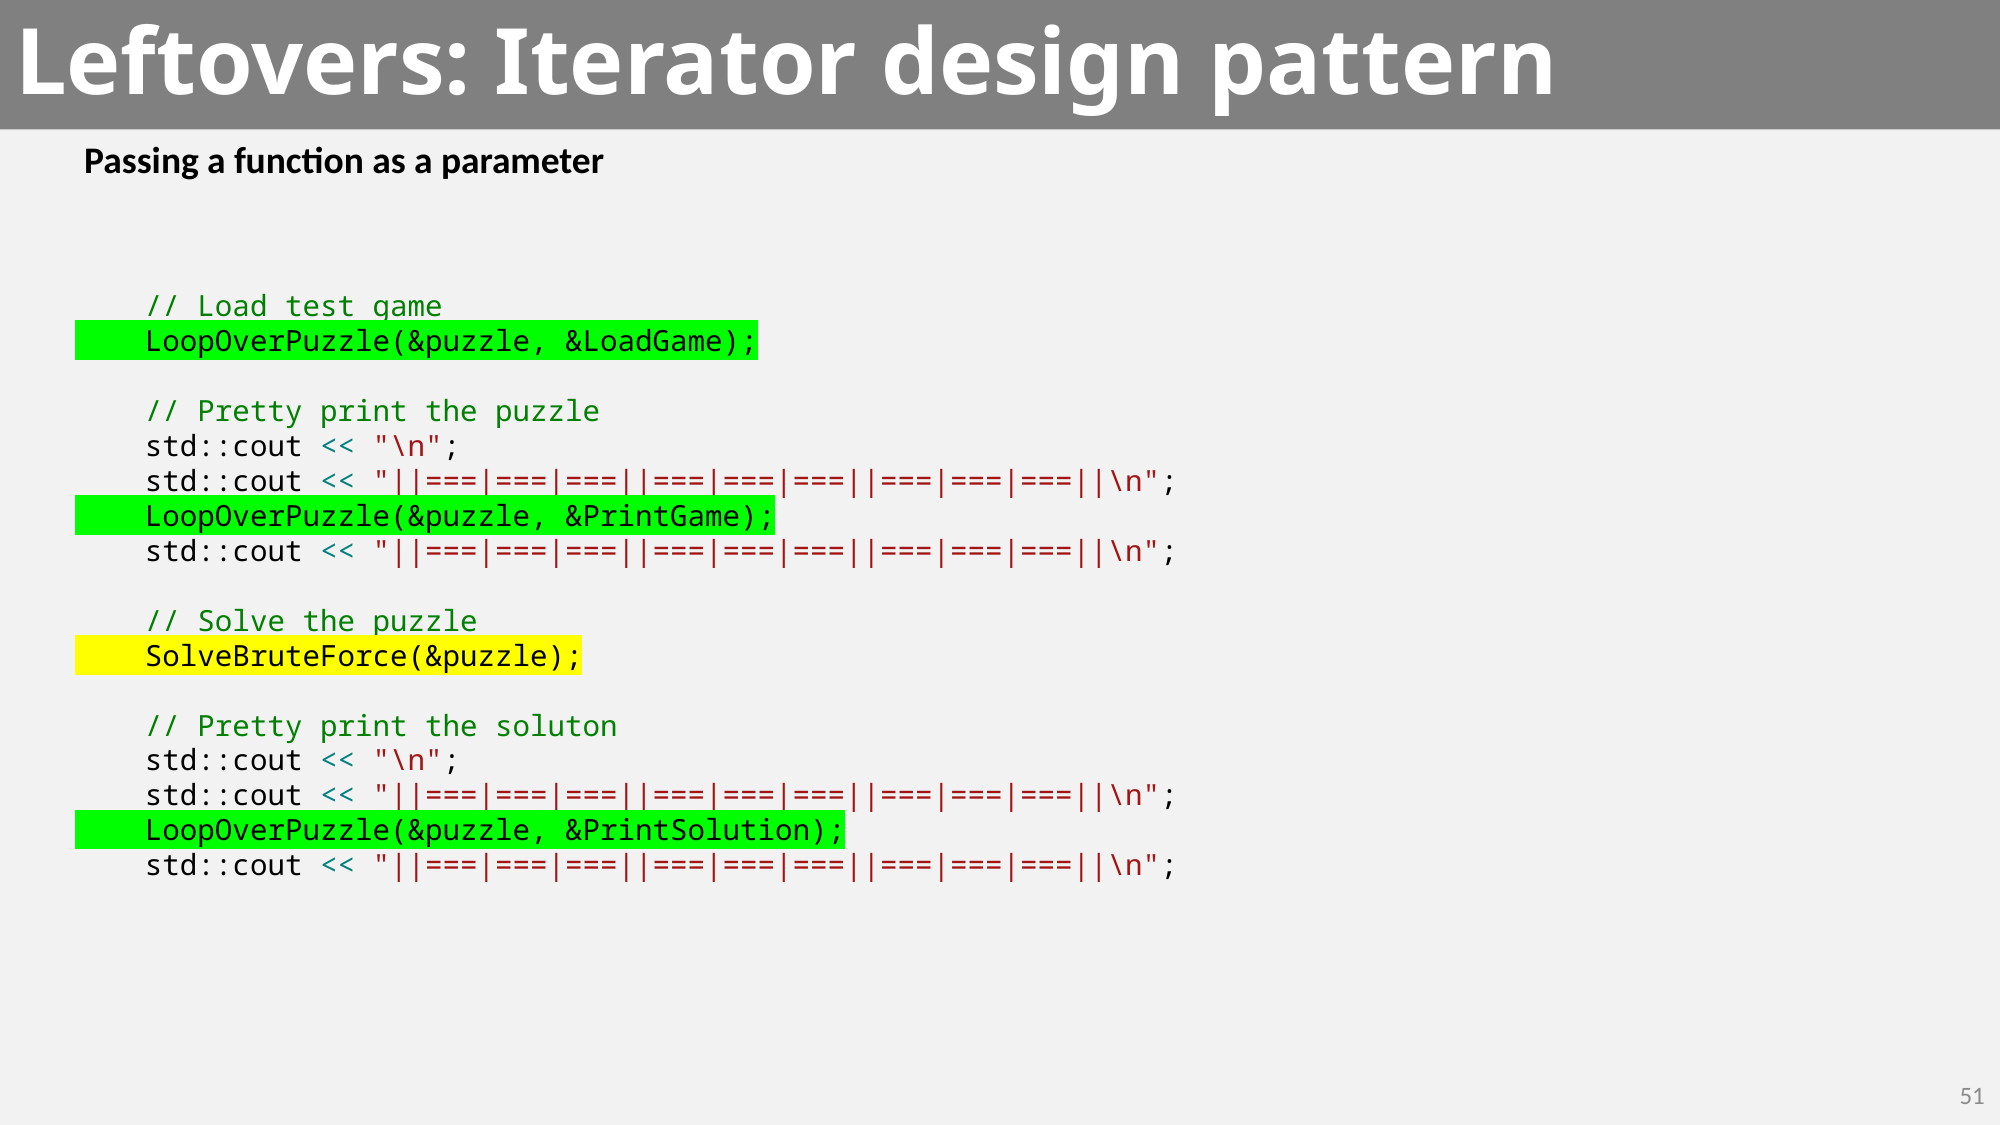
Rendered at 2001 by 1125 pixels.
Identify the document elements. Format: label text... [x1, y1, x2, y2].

title Leftovers: Iterator design pattern [0, 0, 2000, 130]
text_box Passing a function as a parameter [69, 128, 1932, 279]
slide_number 51 [1550, 1065, 2000, 1125]
text_box // Load test game LoopOverPuzzle(&puzzle, &LoadGame); // Pretty print the puzzle std::cout << "\n"; std::cout << "||===|===|===||===|===|===||===|===|===||\n"; LoopOverPuzzle(&puzzle, &PrintGame); std::cout << "||===|===|===||===|===|===||===|===|===||\n"; // Solve the puzzle SolveBruteForce(&puzzle); // Pretty print the soluton std::cout << "\n"; std::cout << "||===|===|===||===|===|===||===|===|===||\n"; LoopOverPuzzle(&puzzle, &PrintSolution); std::cout << "||===|===|===||===|===|===||===|===|===||\n"; [60, 279, 1320, 889]
